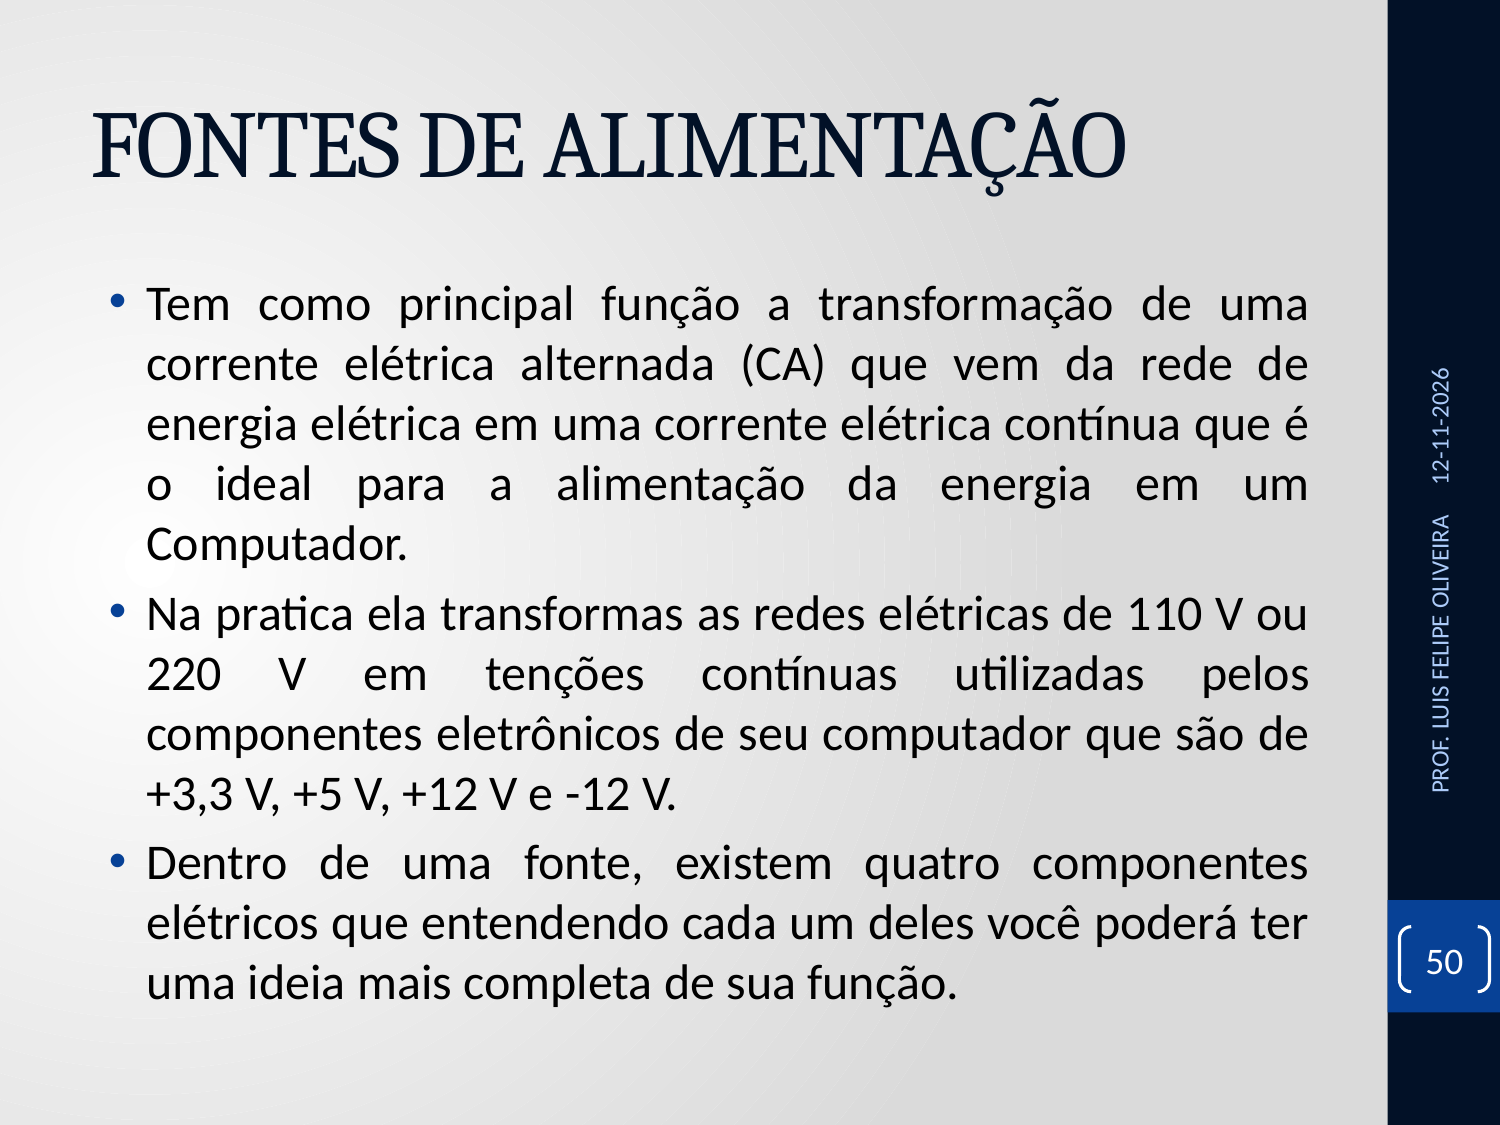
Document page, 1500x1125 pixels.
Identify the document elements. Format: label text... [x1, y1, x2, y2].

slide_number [1408, 100, 1469, 500]
title FONTES DE ALIMENTAÇÃO [75, 45, 1325, 233]
list Tem como principal função a transformação de uma corrente elétrica alternada (CA) que vem da rede de energia elétrica em uma corrente elétrica contínua que é o ideal para a alimentação da energia em um Computador. Na pratica ela transformas as redes elétricas de 110 V ou 220 V em tenções contínuas utilizadas pelos componentes eletrônicos de seu computador que são de +3,3 V, +5 V, +12 V e -12 V. Dentro de uma fonte, existem quatro componentes elétricos que entendendo cada um deles você poderá ter uma ideia mais completa de sua função. [75, 262, 1325, 1050]
footer PROF. LUIS FELIPE OLIVEIRA [1408, 500, 1469, 889]
slide_number 50 [1397, 925, 1492, 994]
